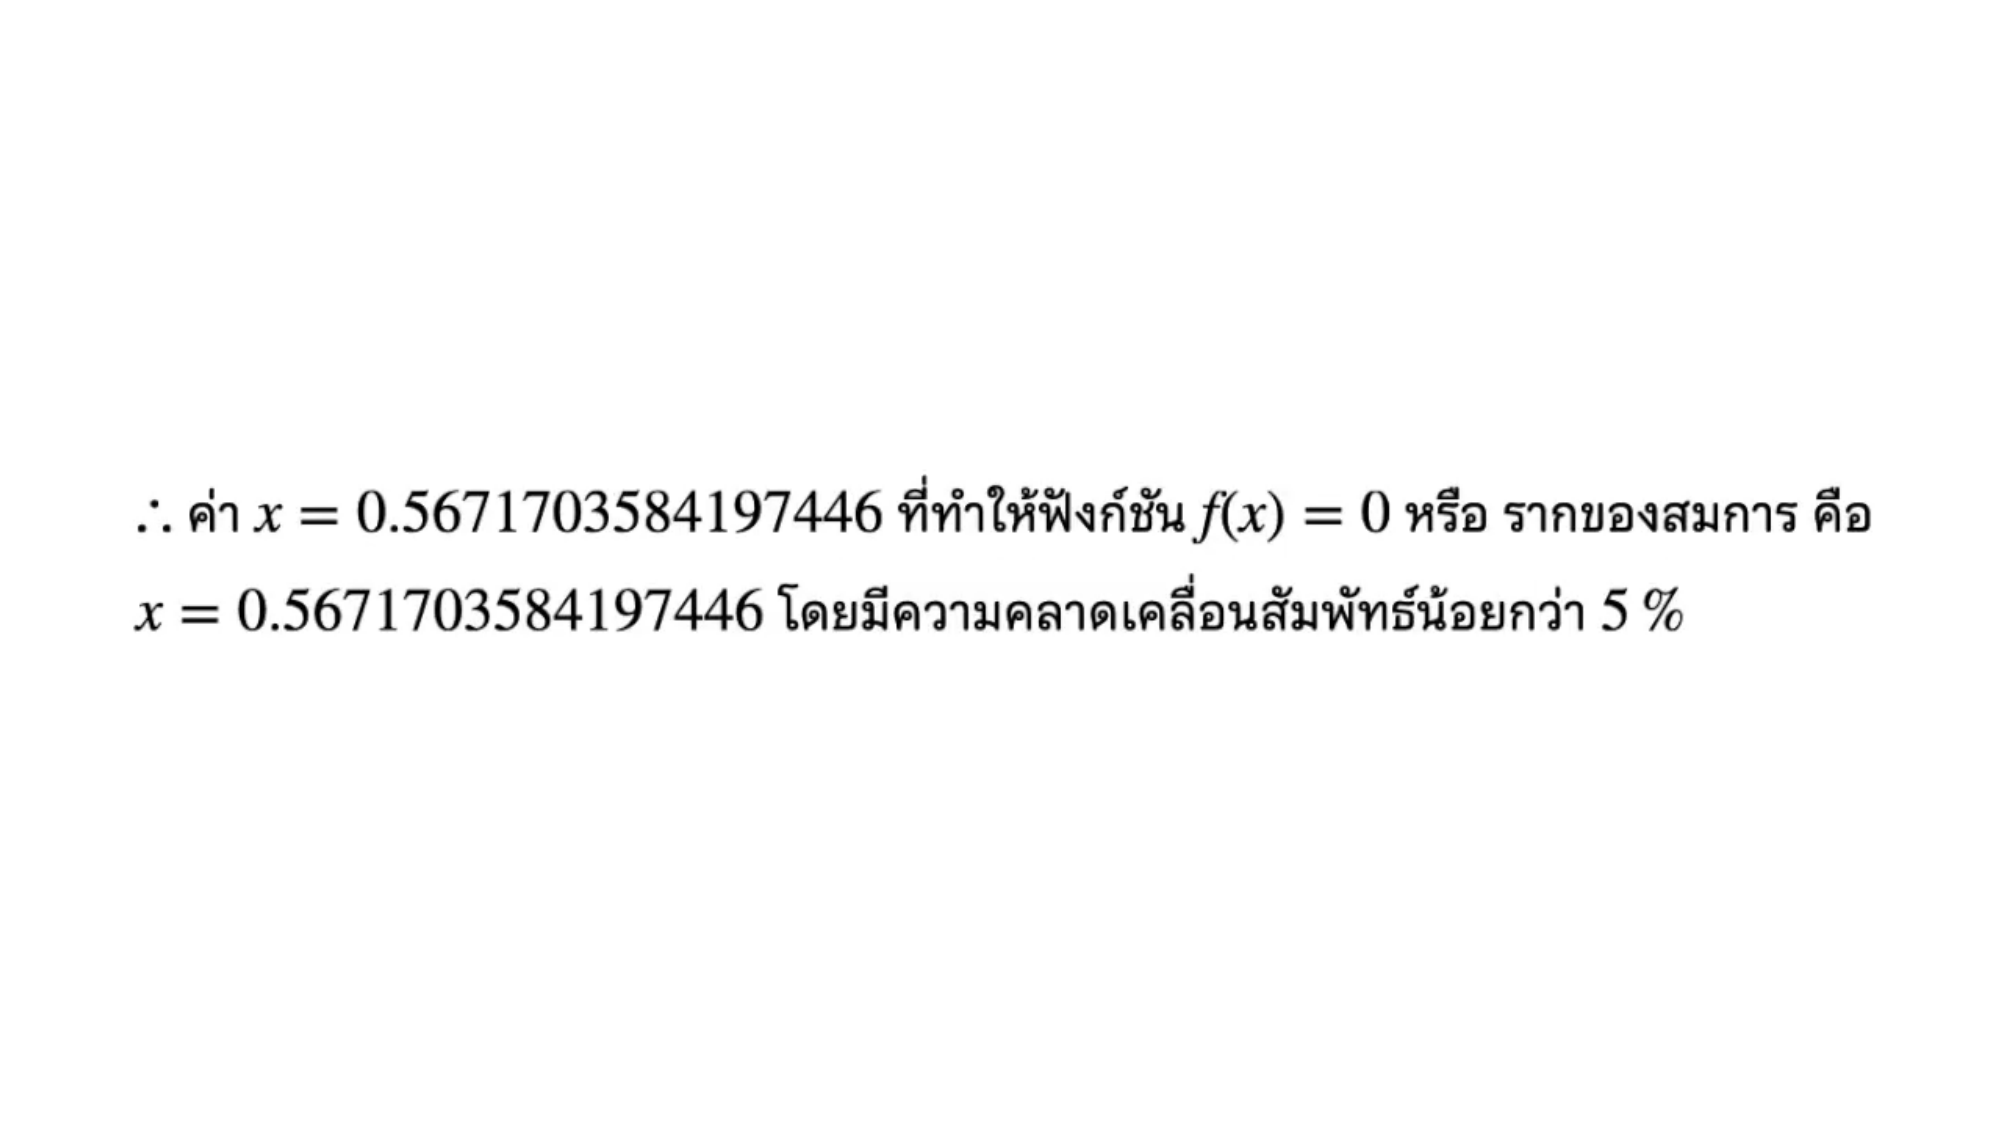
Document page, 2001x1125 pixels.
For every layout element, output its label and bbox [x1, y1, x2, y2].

picture [121, 465, 1879, 660]
